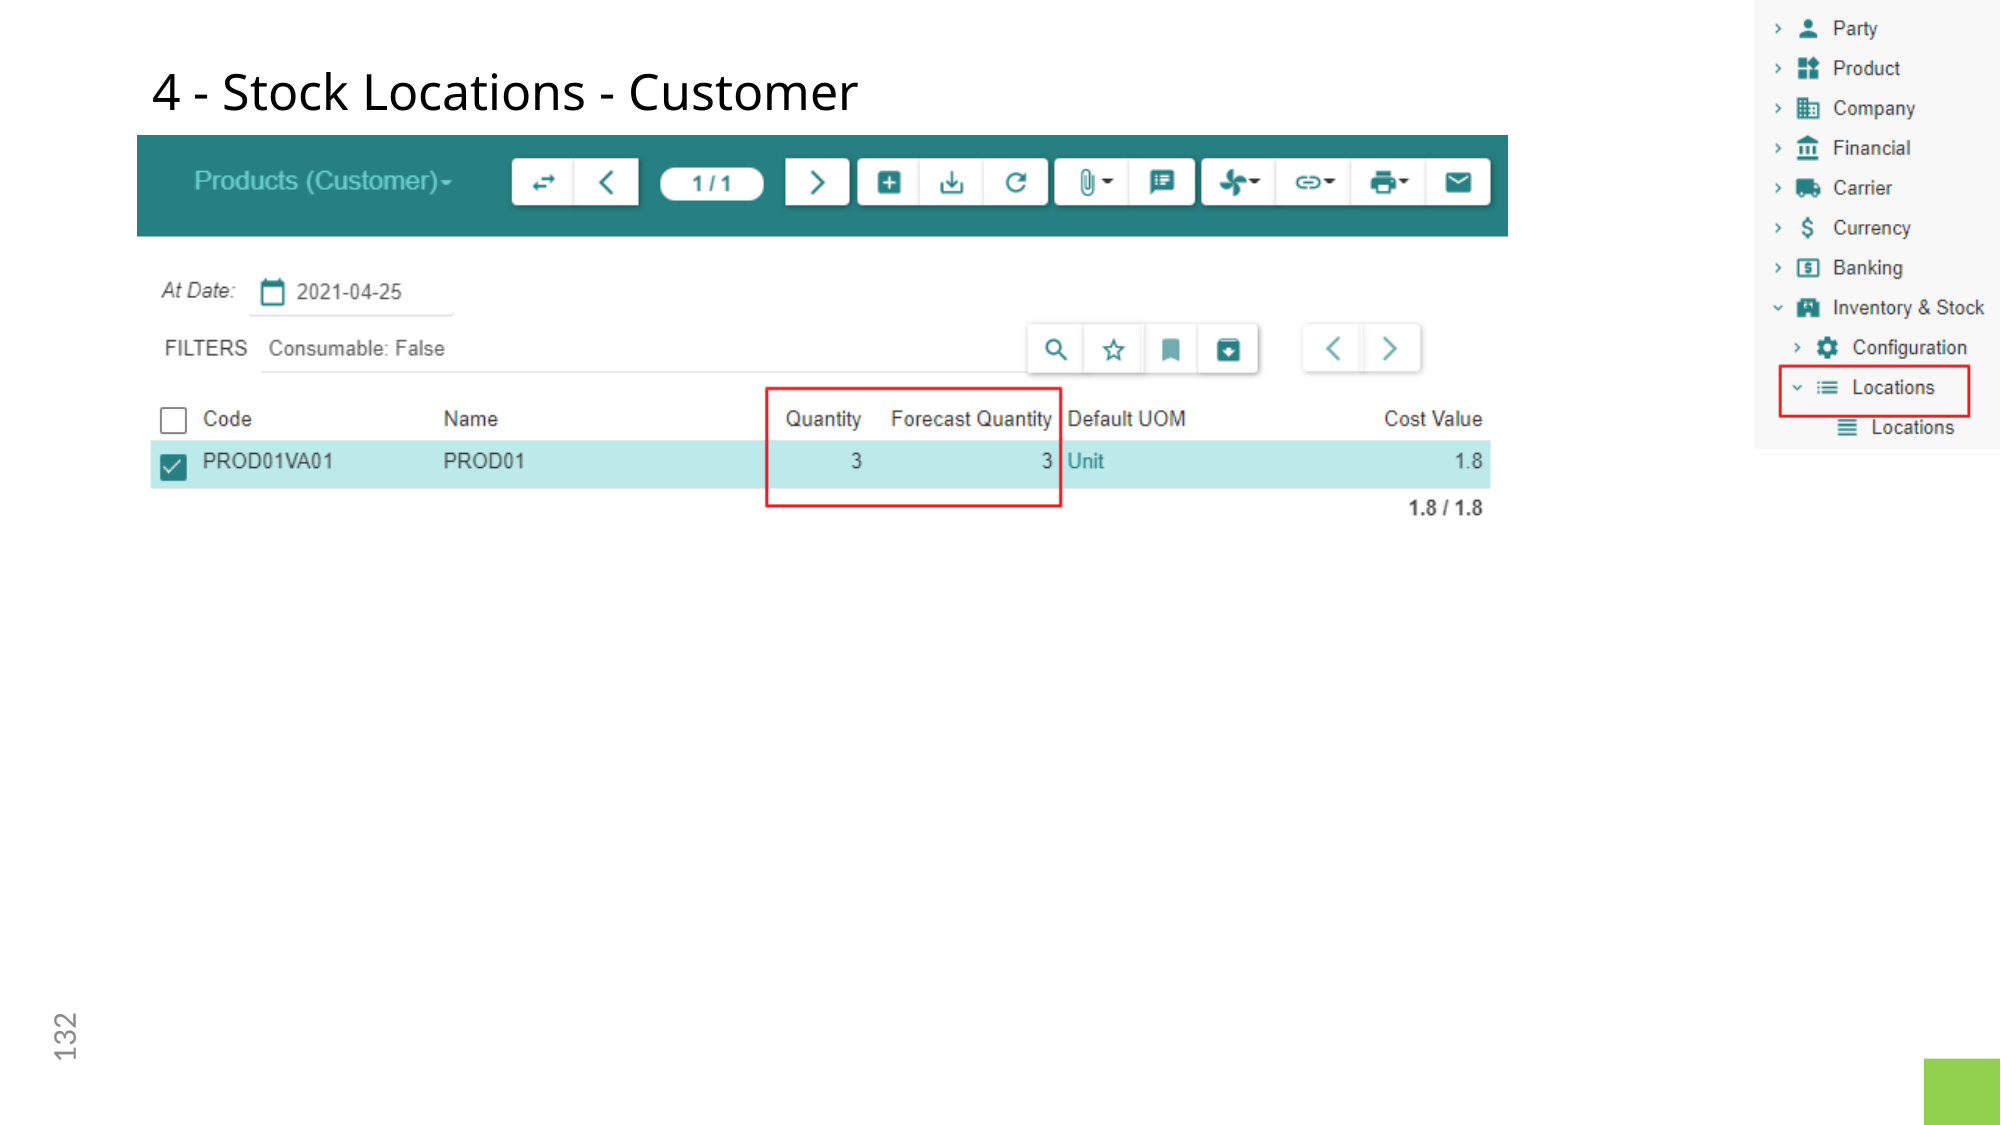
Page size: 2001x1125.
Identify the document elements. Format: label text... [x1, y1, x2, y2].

picture [1754, 0, 2000, 449]
slide_number 132 [32, 969, 93, 1108]
title 4 - Stock Locations - Customer [137, 59, 1754, 136]
text_box [1923, 1058, 2000, 1125]
picture [137, 135, 1508, 525]
